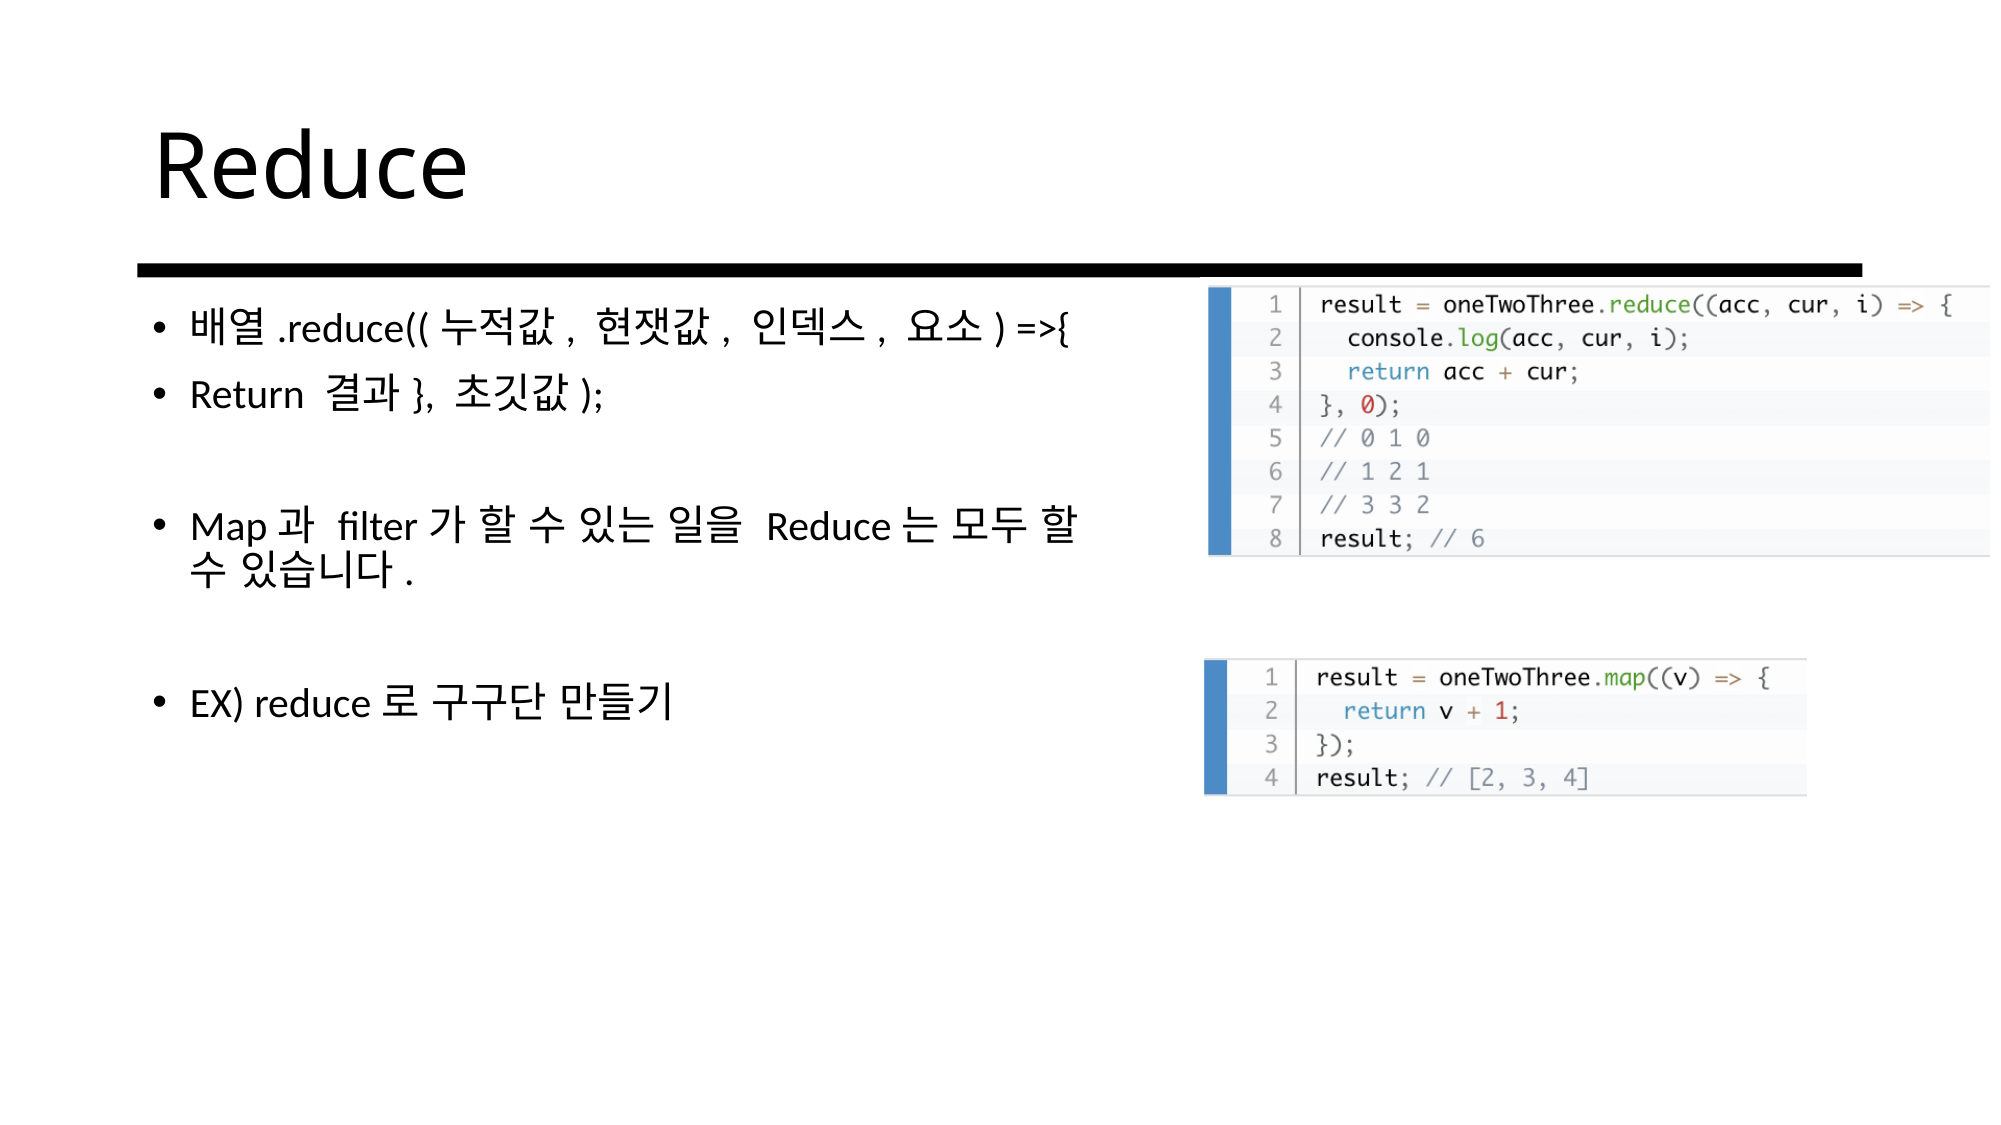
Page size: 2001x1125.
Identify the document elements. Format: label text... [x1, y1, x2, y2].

picture [1199, 656, 1807, 809]
list 배열.reduce((누적값, 현잿값, 인덱스, 요소) =>{ Return 결과}, 초깃값); Map과 filter가 할 수 있는 일을 Reduce는 모두 할 수 있습니다. EX) reduce로 구구단 만들기 [137, 299, 1142, 1014]
picture [1199, 277, 1990, 578]
title Reduce [137, 59, 1863, 278]
